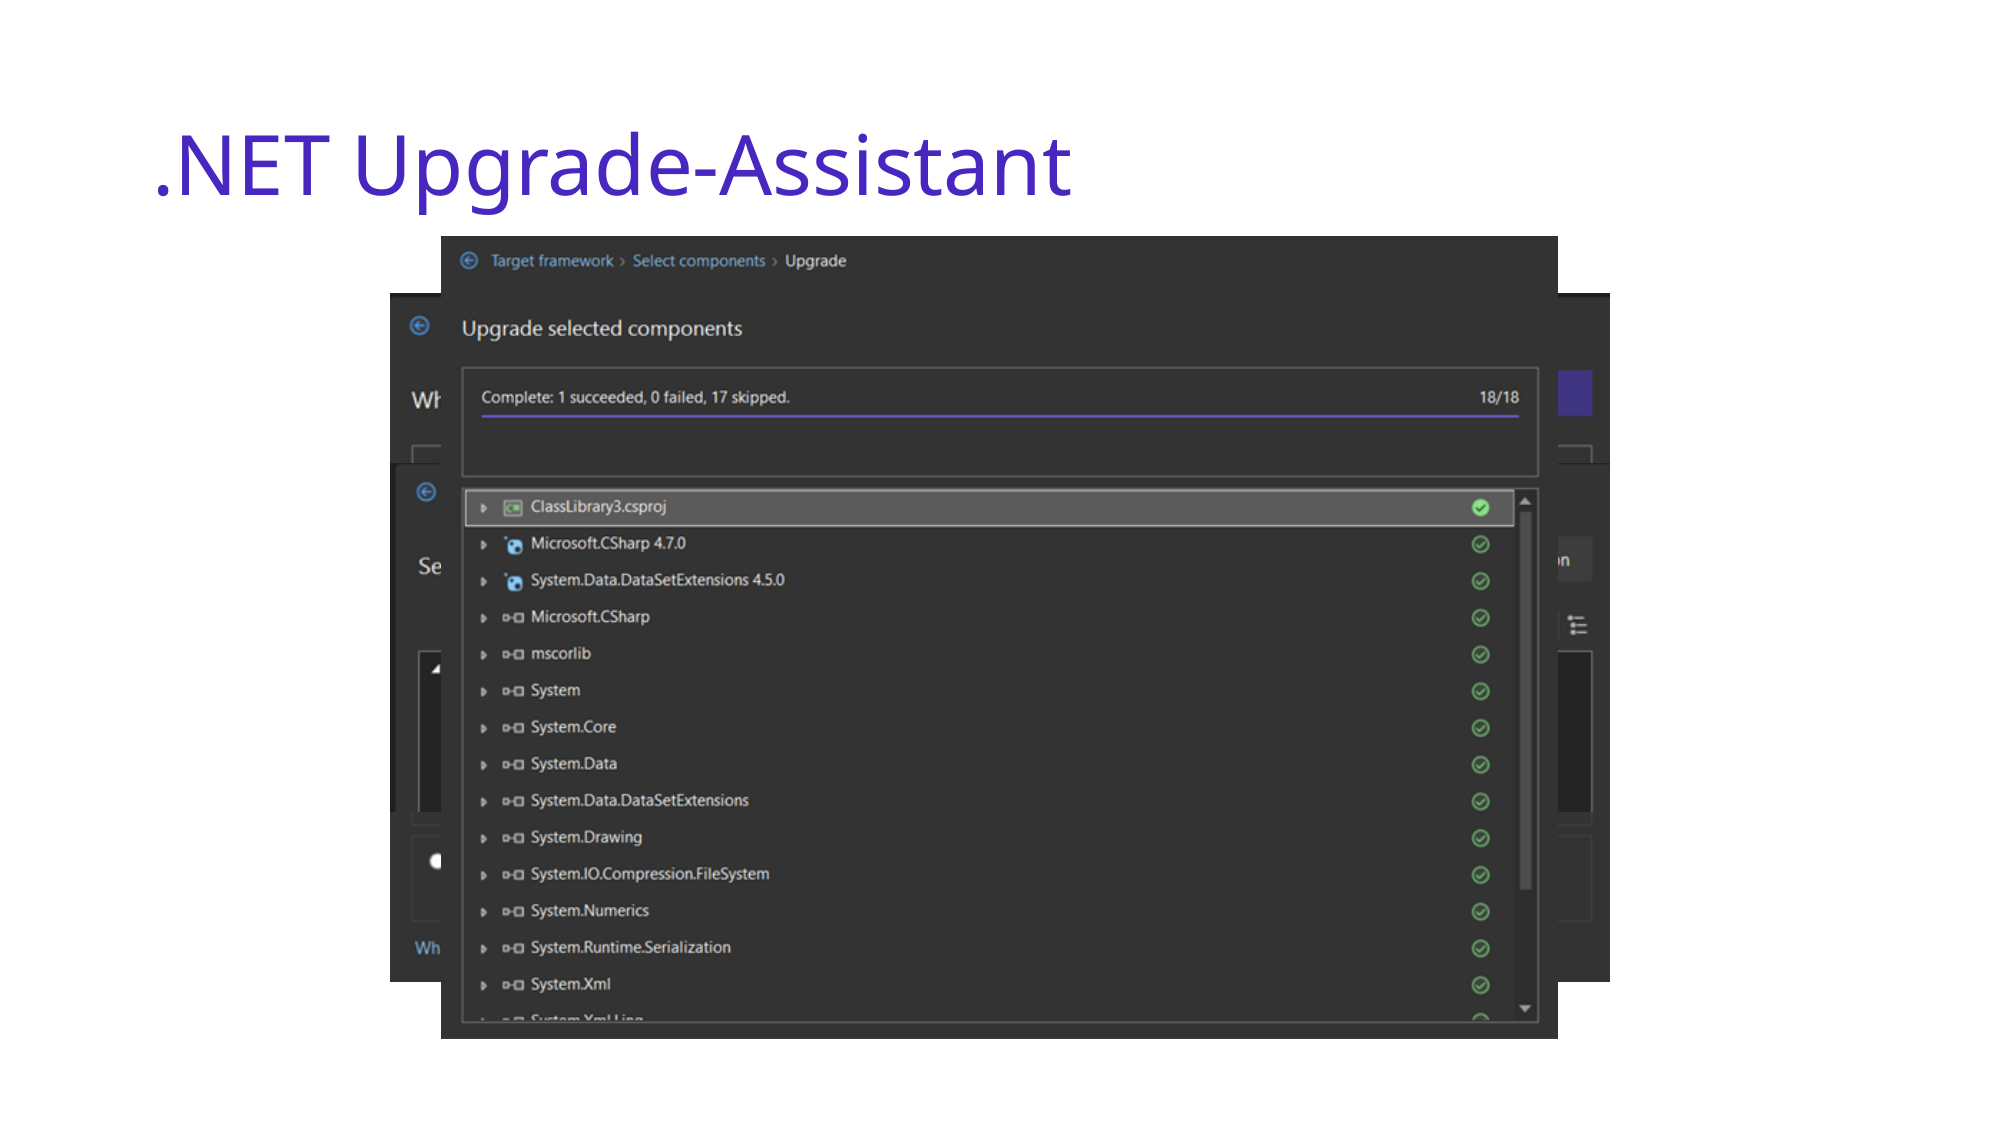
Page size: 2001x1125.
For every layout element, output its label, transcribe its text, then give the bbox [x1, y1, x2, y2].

title .NET Upgrade-Assistant [137, 59, 1863, 278]
picture [390, 236, 1610, 1039]
